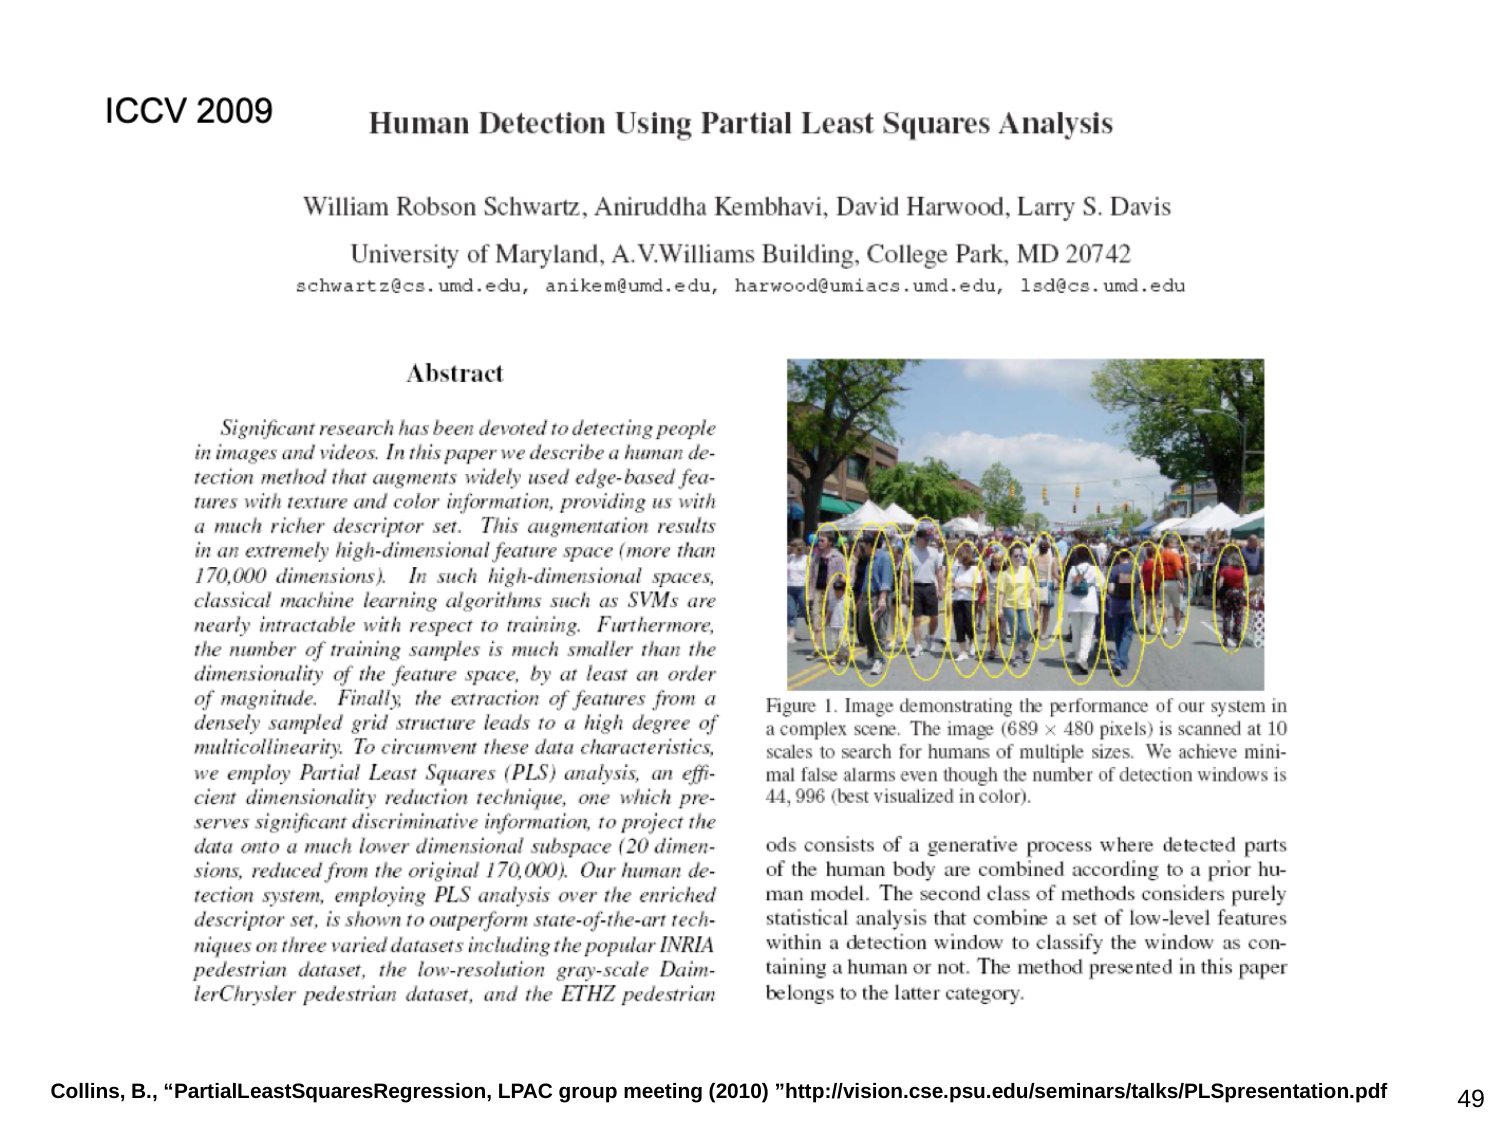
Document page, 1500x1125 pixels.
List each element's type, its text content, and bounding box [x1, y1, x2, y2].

picture [0, 0, 1500, 1023]
text_box Collins, B., “Partial Least Squares Regression, LPAC group meeting (2010) ”http://vision.cse.psu.edu/seminars/talks/PLSpresentation.pdf [35, 1070, 1403, 1111]
slide_number [1310, 1070, 1498, 1121]
